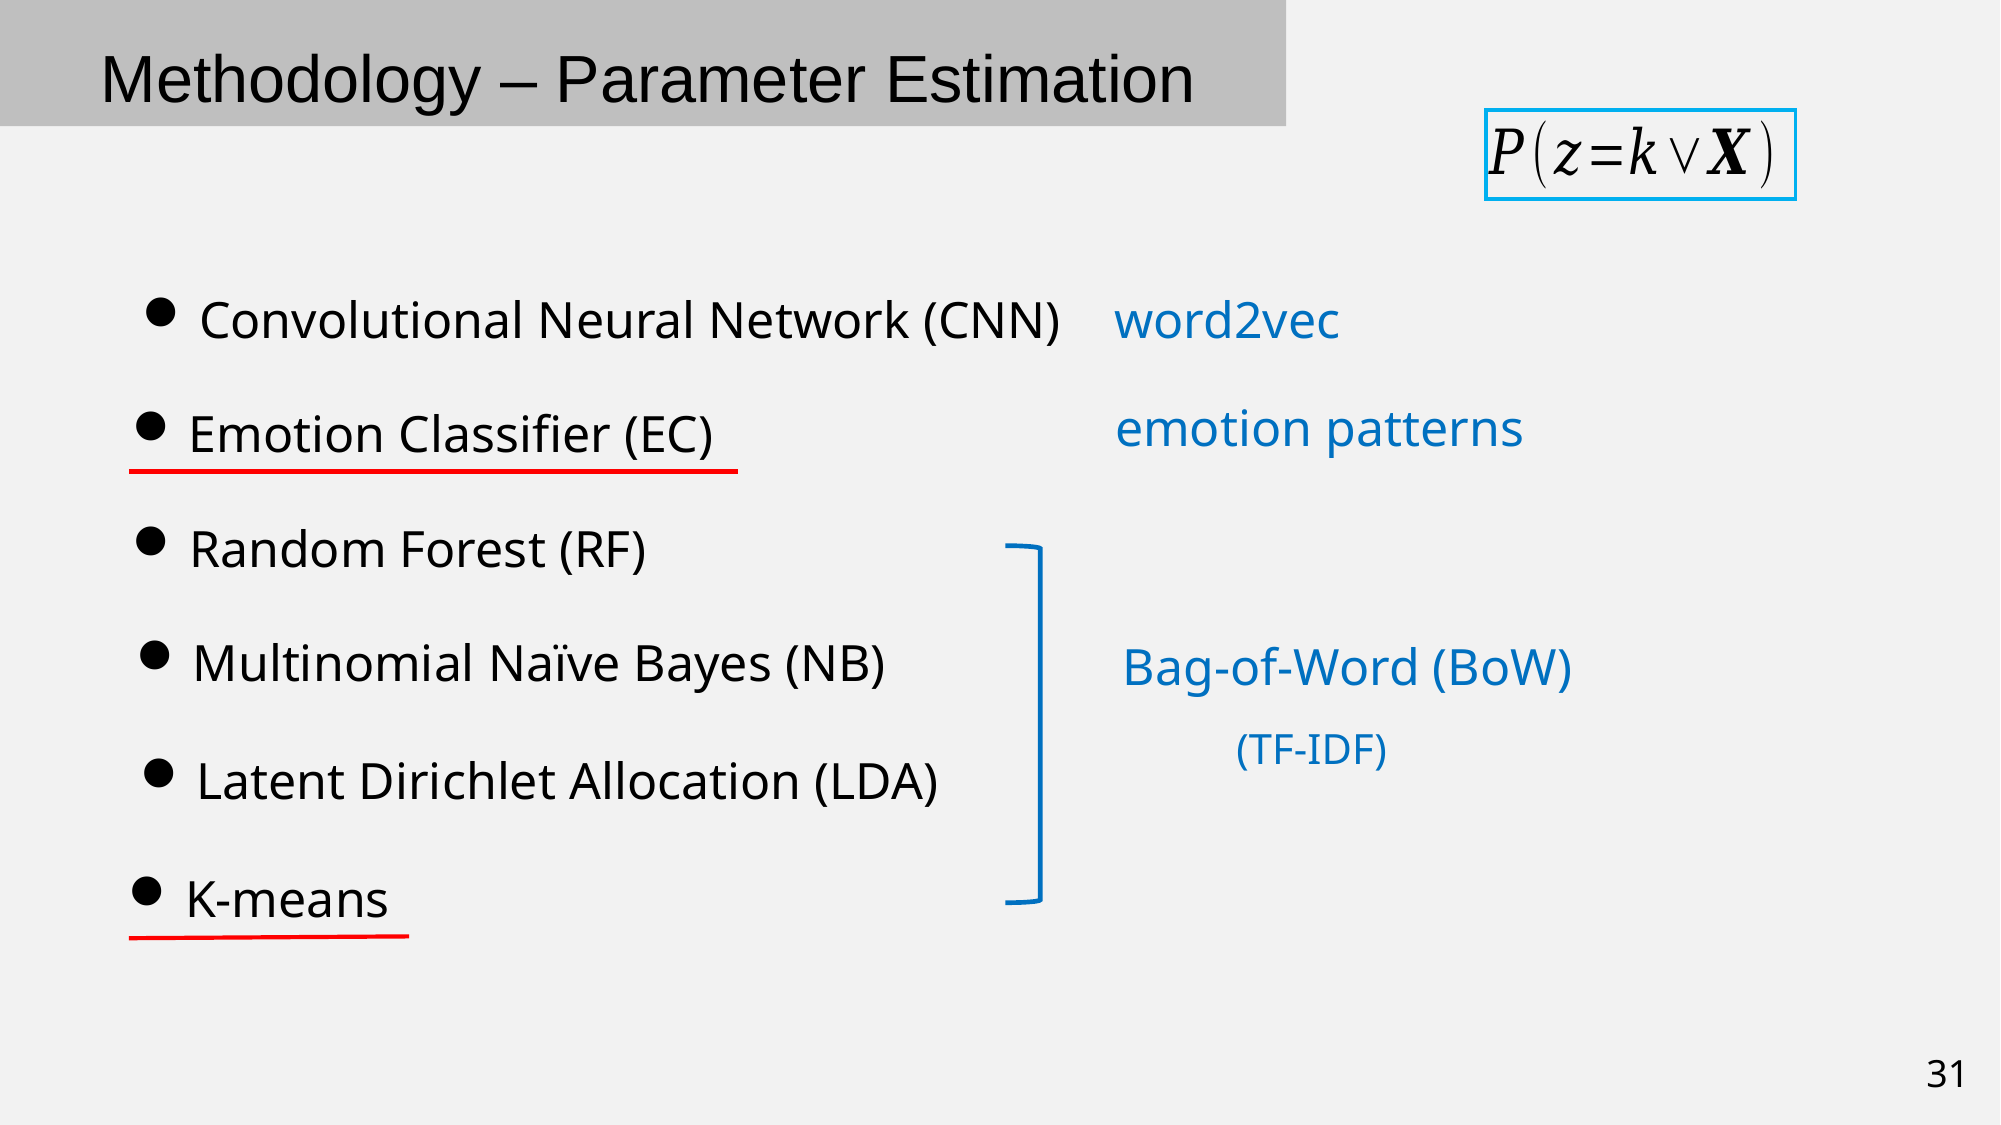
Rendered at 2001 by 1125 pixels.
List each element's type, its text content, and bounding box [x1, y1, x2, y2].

text_box emotion patterns [1100, 371, 1540, 464]
text_box Bag-of-Word (BoW) [1108, 609, 1588, 703]
text_box Emotion Classifier (EC) [117, 377, 729, 471]
text_box K-means [113, 842, 405, 936]
text_box Latent Dirichlet Allocation (LDA) [125, 724, 954, 818]
text_box [0, 0, 1287, 127]
text_box Convolutional Neural Network (CNN) [128, 263, 1076, 356]
text_box (TF-IDF) [1221, 700, 1403, 781]
text_box Methodology – Parameter Estimation [86, 4, 1212, 124]
text_box word2vec [1099, 263, 1356, 356]
text_box Multinomial Naïve Bayes (NB) [121, 606, 901, 700]
text_box [1005, 545, 1041, 904]
text_box Random Forest (RF) [118, 492, 663, 585]
text_box [1485, 109, 1797, 200]
slide_number 31 [1534, 1042, 1985, 1103]
